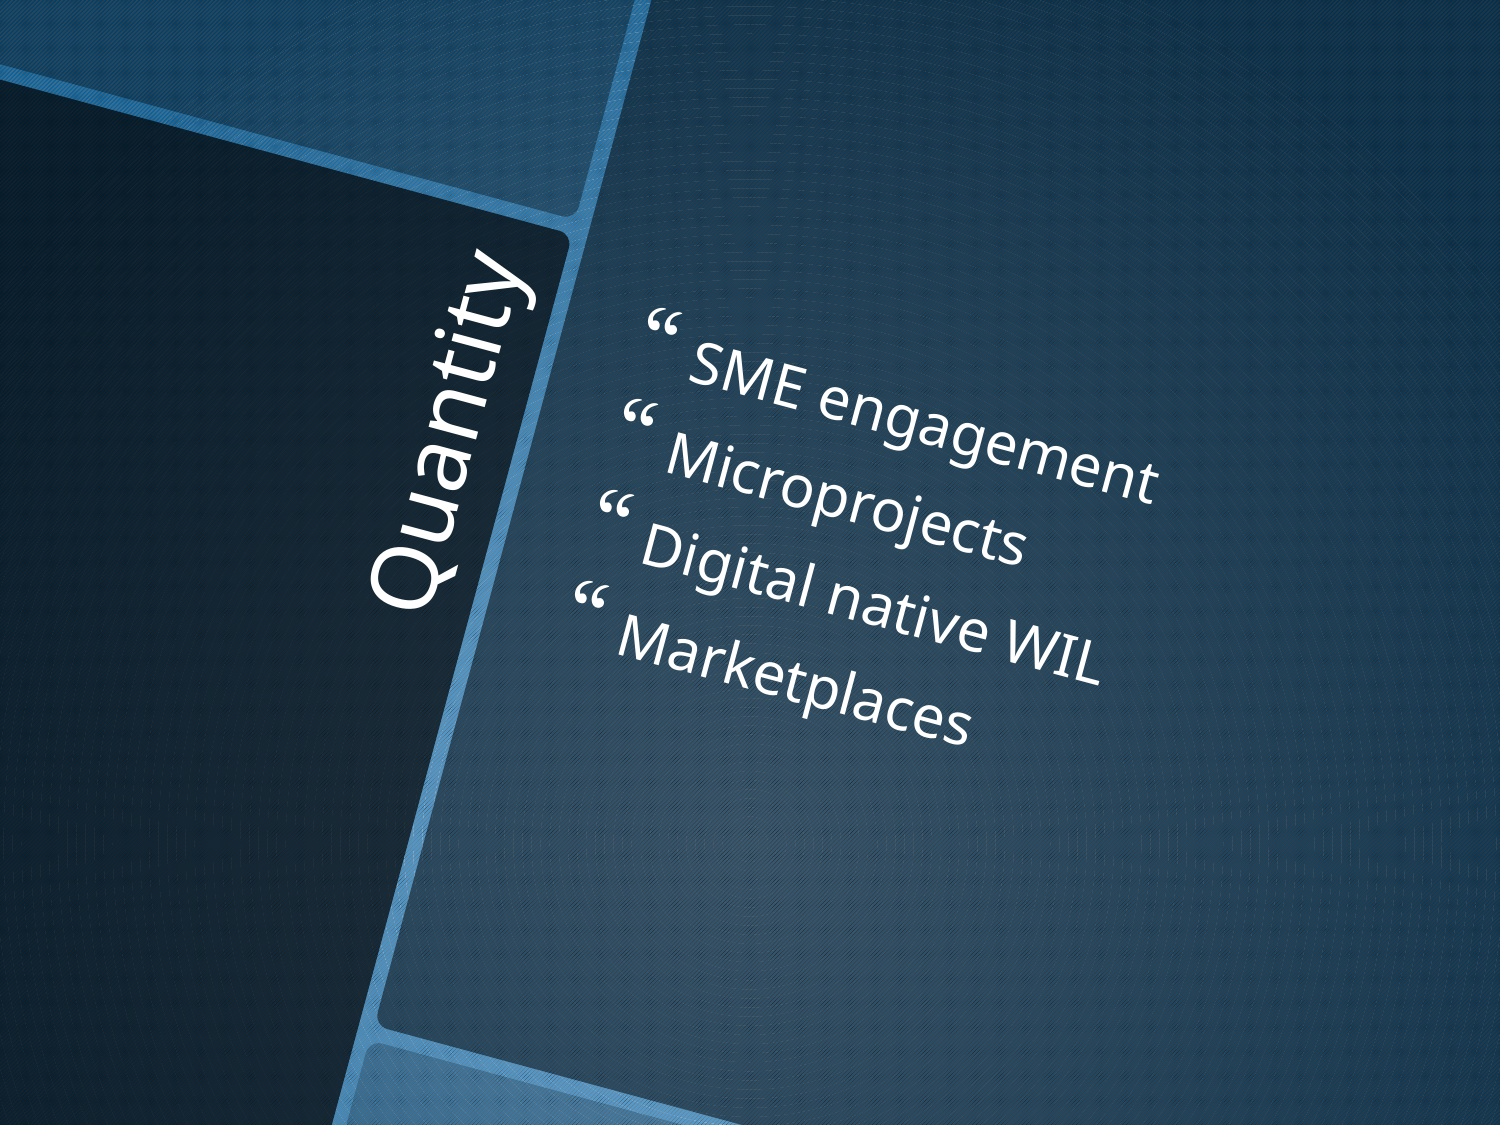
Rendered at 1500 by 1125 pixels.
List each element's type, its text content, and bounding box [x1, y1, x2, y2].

list SME engagement Microprojects Digital native WIL Marketplaces [475, 72, 1430, 1076]
title Quantity [69, 181, 554, 1056]
